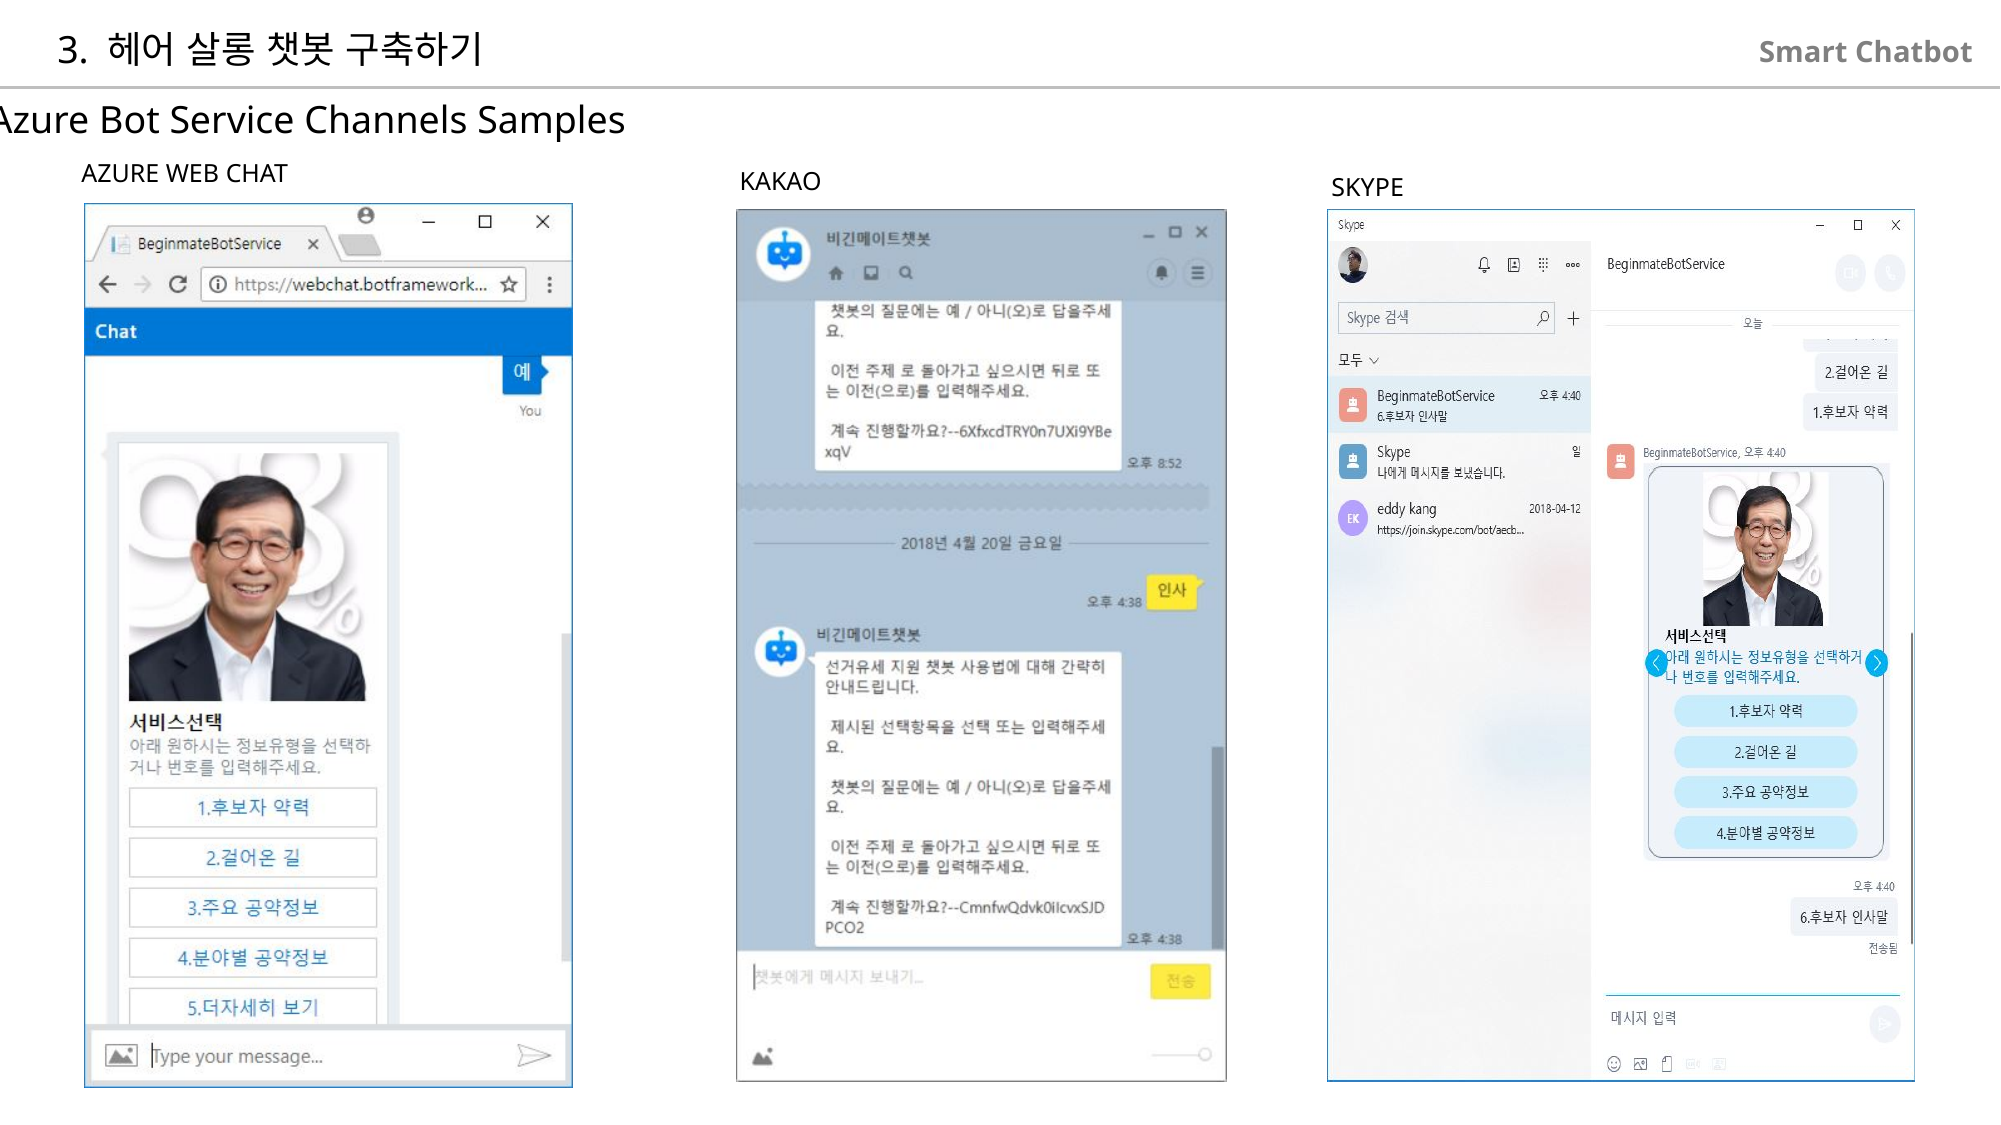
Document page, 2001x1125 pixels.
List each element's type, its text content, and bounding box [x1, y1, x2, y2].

picture [1327, 209, 1915, 1082]
text_box 3. 헤어 살롱 챗봇 구축하기 [42, 18, 499, 79]
text_box AZURE WEB CHAT [66, 150, 304, 195]
picture [84, 203, 573, 1088]
text_box Azure Bot Service Channels Samples [0, 88, 642, 149]
picture [736, 209, 1227, 1082]
text_box SKYPE [1316, 164, 1420, 210]
text_box Smart Chatbot [1744, 26, 1988, 76]
text_box KAKAO [724, 158, 837, 203]
